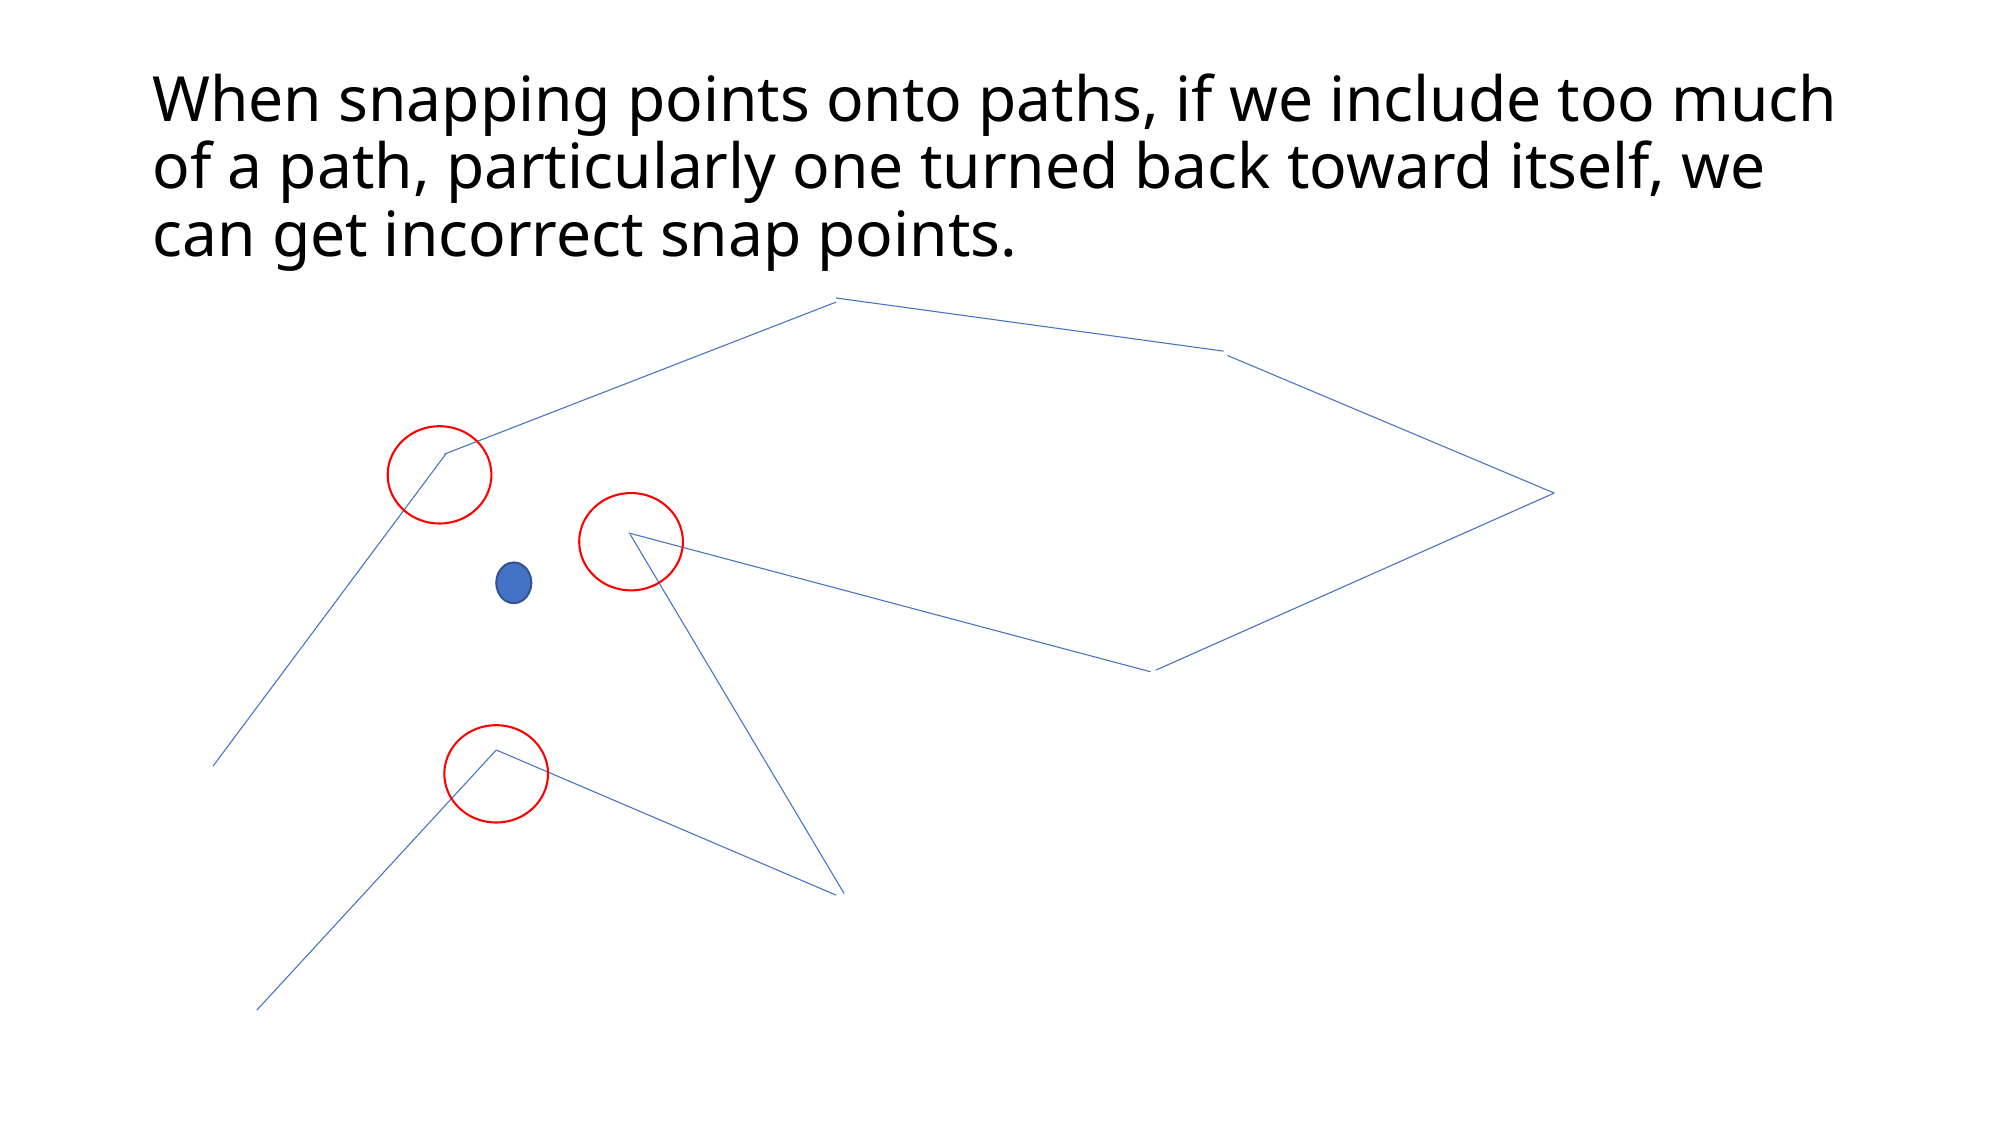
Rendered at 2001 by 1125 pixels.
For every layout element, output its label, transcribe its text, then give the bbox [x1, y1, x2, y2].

text_box [446, 455, 493, 525]
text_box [628, 532, 1151, 672]
text_box [495, 561, 533, 605]
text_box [1155, 493, 1555, 671]
text_box [391, 425, 444, 454]
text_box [497, 749, 837, 896]
text_box [578, 492, 683, 592]
text_box [450, 724, 542, 749]
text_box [444, 302, 837, 455]
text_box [836, 297, 1224, 352]
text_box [256, 749, 497, 1010]
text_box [213, 454, 446, 766]
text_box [1227, 355, 1555, 494]
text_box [630, 672, 845, 894]
title When snapping points onto paths, if we include too much of a path, particularly one turned back toward itself, we can get incorrect snap points. [137, 59, 1863, 278]
